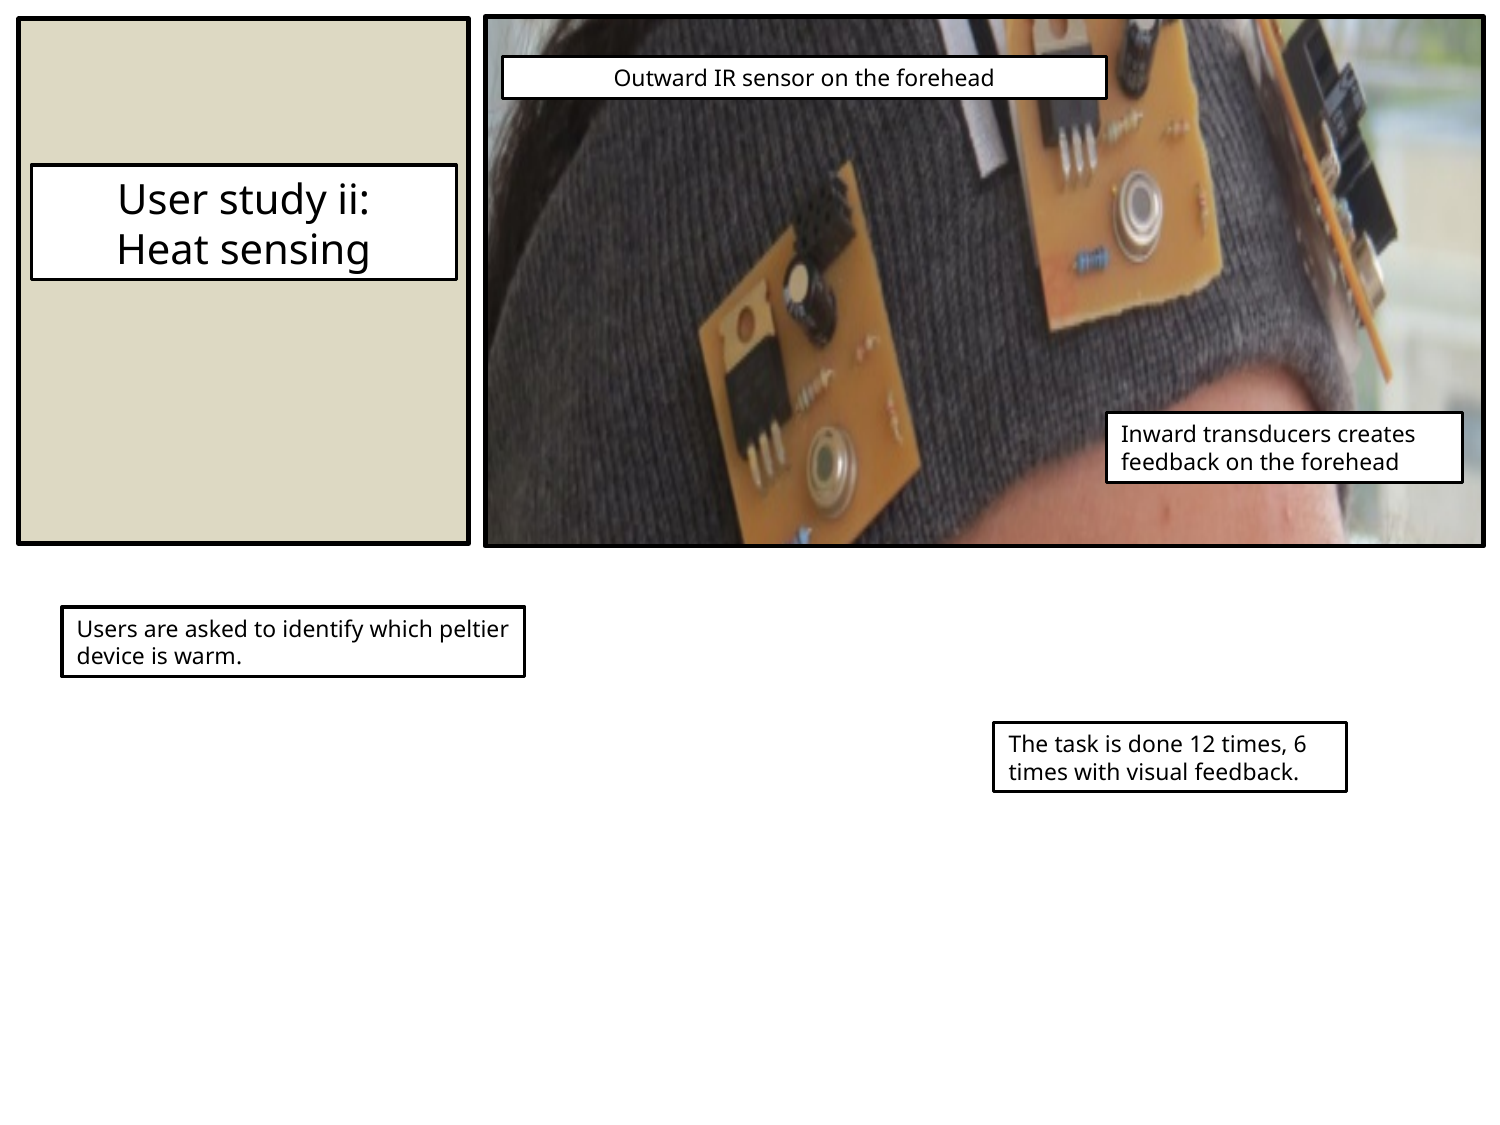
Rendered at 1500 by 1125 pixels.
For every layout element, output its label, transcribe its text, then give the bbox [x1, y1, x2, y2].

text_box [17, 17, 471, 546]
picture [487, 18, 1482, 544]
text_box User study ii: Heat sensing [31, 165, 457, 280]
text_box Users are asked to identify which peltier device is warm. [61, 606, 525, 677]
text_box The task is done 12 times, 6 times with visual feedback. [993, 722, 1347, 792]
